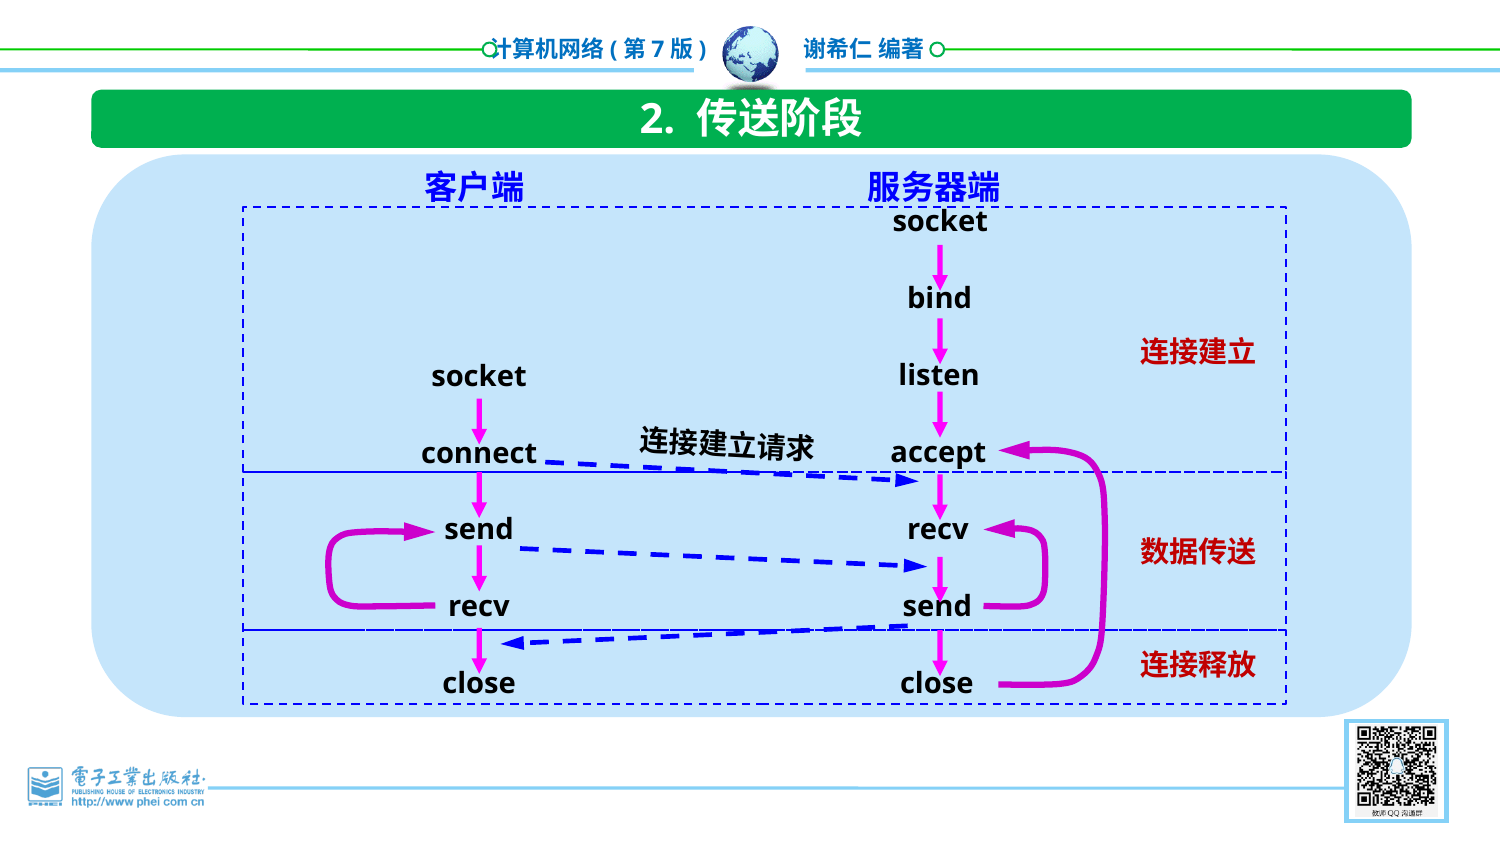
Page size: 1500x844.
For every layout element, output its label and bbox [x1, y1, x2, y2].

picture [23, 764, 208, 809]
picture [720, 24, 780, 84]
picture [1355, 724, 1438, 817]
text_box [91, 84, 1412, 149]
text_box [89, 152, 1414, 720]
